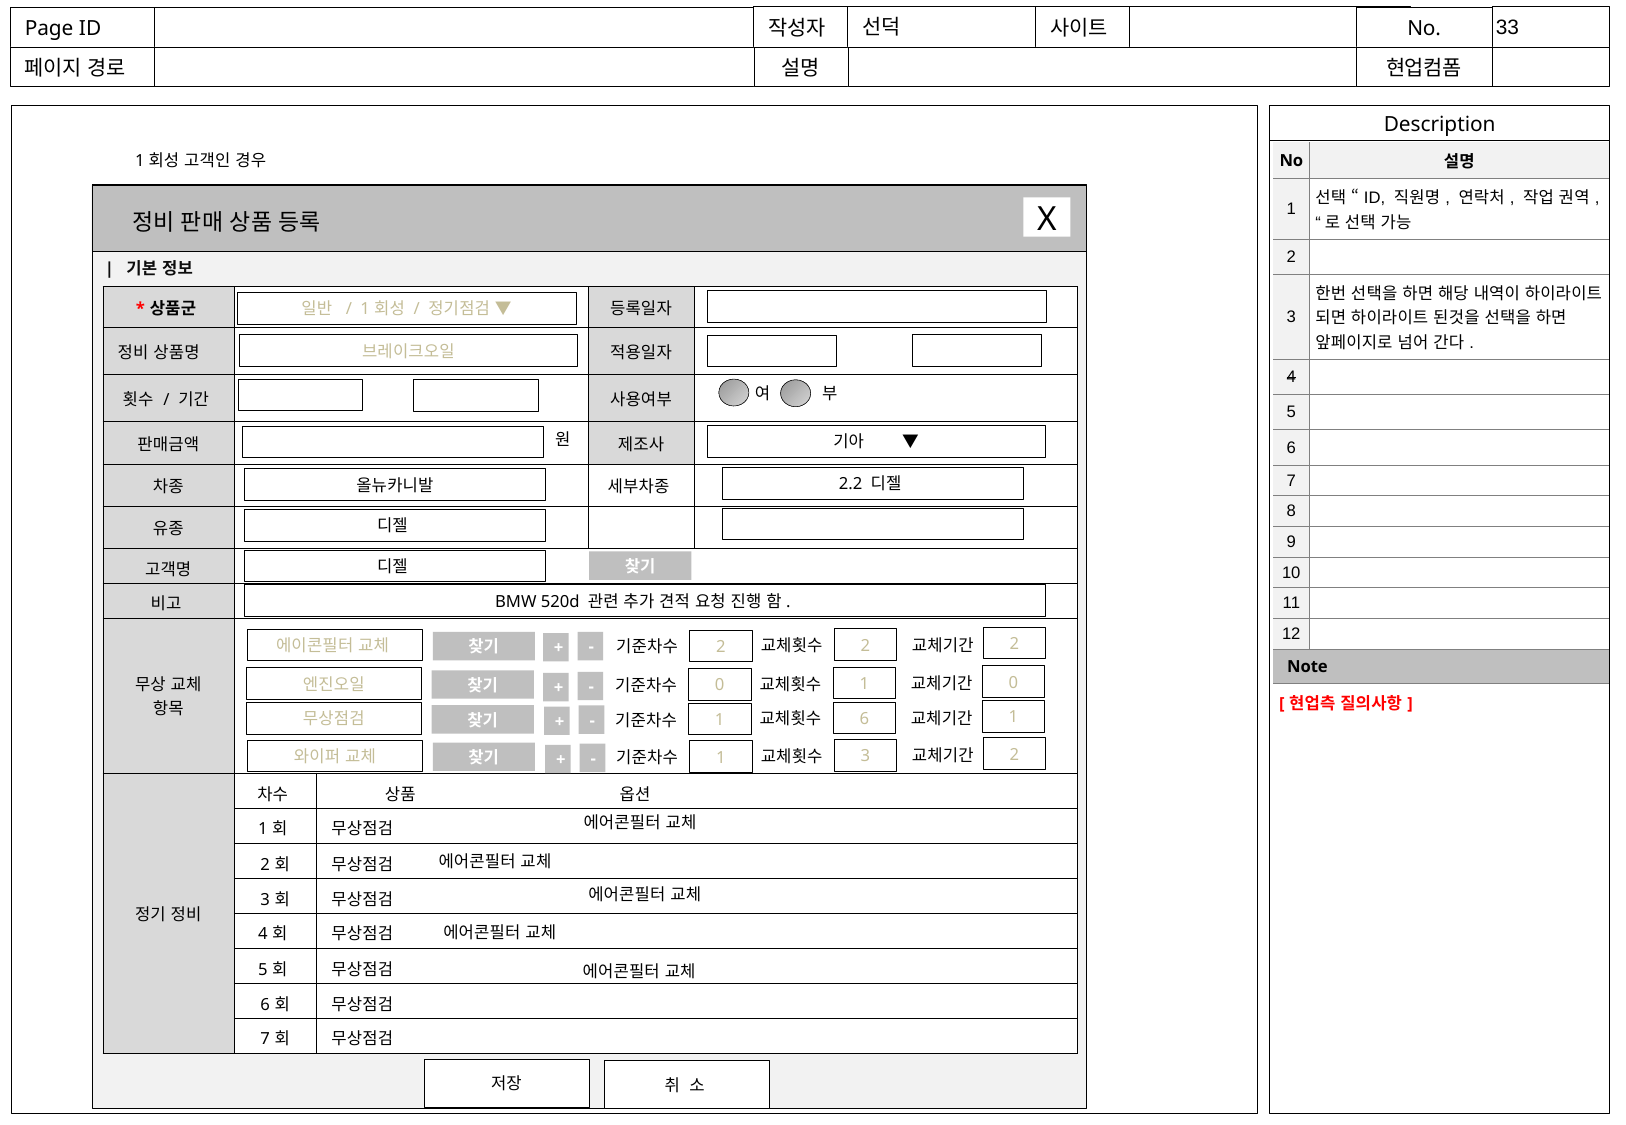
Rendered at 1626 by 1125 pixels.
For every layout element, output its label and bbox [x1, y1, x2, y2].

table_cell [317, 879, 1077, 913]
table_cell [1310, 275, 1609, 359]
table_cell [235, 949, 316, 983]
table_cell [235, 879, 316, 913]
table_cell [695, 375, 1077, 421]
table_cell [317, 774, 1077, 808]
table_cell [1310, 588, 1609, 618]
table_header [589, 287, 694, 327]
table_cell [589, 328, 694, 374]
table_cell [1310, 360, 1609, 394]
table_cell [1273, 619, 1309, 649]
table_header [1273, 142, 1309, 178]
table_cell [1310, 240, 1609, 274]
table_cell [317, 949, 1077, 983]
table_cell [104, 549, 234, 583]
table_cell [1273, 275, 1309, 359]
table_cell [1310, 179, 1609, 239]
table_cell [235, 584, 1077, 618]
table_cell [1310, 496, 1609, 526]
table_cell [235, 422, 588, 464]
table_cell [1310, 466, 1609, 495]
table_cell [235, 774, 316, 808]
table_cell [1273, 466, 1309, 495]
table_cell [235, 549, 1077, 583]
table_cell [589, 422, 694, 464]
table_cell [235, 507, 588, 548]
table_cell [317, 809, 1077, 843]
table_cell [1310, 527, 1609, 557]
table_cell [1310, 395, 1609, 429]
table_cell [317, 914, 1077, 948]
table_cell [317, 984, 1077, 1018]
table_cell [1273, 179, 1309, 239]
table_cell [1273, 527, 1309, 557]
table_cell [589, 375, 694, 421]
table_cell [695, 507, 1077, 548]
table_cell [1273, 496, 1309, 526]
table_header [695, 287, 1077, 327]
table_cell [1273, 360, 1309, 394]
table_cell [1273, 558, 1309, 587]
text_box [90, 182, 1089, 1111]
table_cell [1273, 240, 1309, 274]
table_cell [1273, 650, 1609, 683]
table_header [104, 287, 234, 327]
table_cell [695, 328, 1077, 374]
table_cell [104, 422, 234, 464]
table_cell [235, 375, 588, 421]
table_cell [104, 465, 234, 506]
table_cell [1273, 684, 1609, 879]
table_cell [235, 465, 588, 506]
table_cell [637, 844, 1077, 878]
table_cell [1310, 558, 1609, 587]
table_cell [1310, 430, 1609, 465]
table_cell [589, 465, 694, 506]
table_cell [235, 809, 316, 843]
table_cell [235, 914, 316, 948]
table_cell [695, 422, 1077, 464]
table_cell [104, 507, 234, 548]
table_cell [1273, 588, 1309, 618]
table_cell [104, 619, 234, 773]
text_box [120, 142, 287, 177]
table_header [235, 287, 588, 327]
table_cell [104, 774, 234, 1053]
table_cell [235, 984, 316, 1018]
table_header [1310, 142, 1609, 178]
table_cell [1273, 430, 1309, 465]
table_cell [235, 619, 1077, 773]
table_cell [1273, 395, 1309, 429]
table_cell [104, 328, 234, 374]
table_cell [235, 328, 588, 374]
table_cell [235, 844, 316, 878]
table_cell [104, 584, 234, 618]
table_cell [104, 375, 234, 421]
table_cell [695, 465, 1077, 506]
table_cell [589, 507, 694, 548]
table_cell [235, 1019, 316, 1053]
table_cell [317, 844, 423, 878]
table_cell [1310, 619, 1609, 649]
table_cell [317, 1019, 1077, 1053]
